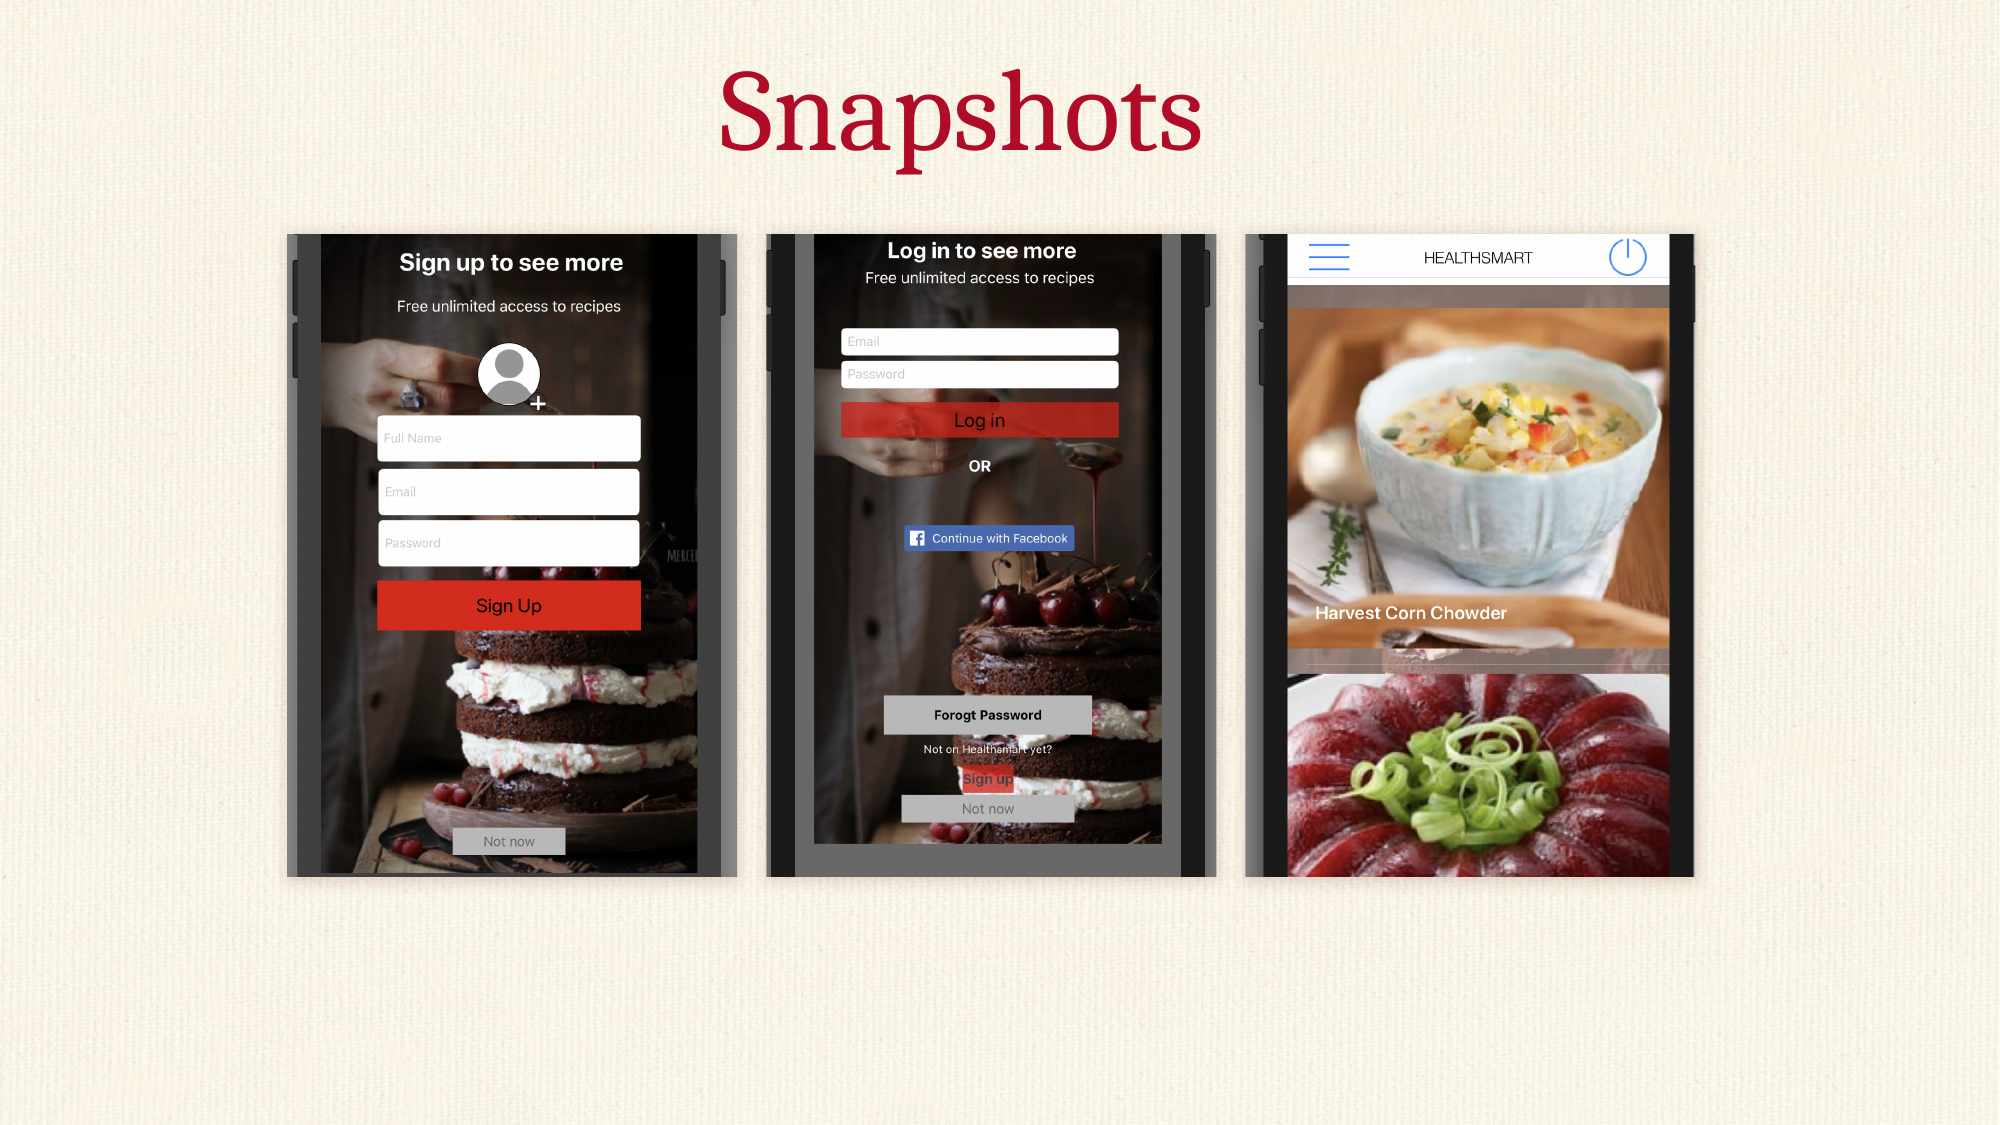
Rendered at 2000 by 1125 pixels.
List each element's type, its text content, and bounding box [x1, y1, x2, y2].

title Snapshots [212, 24, 1713, 181]
picture [0, 0, 2000, 1125]
